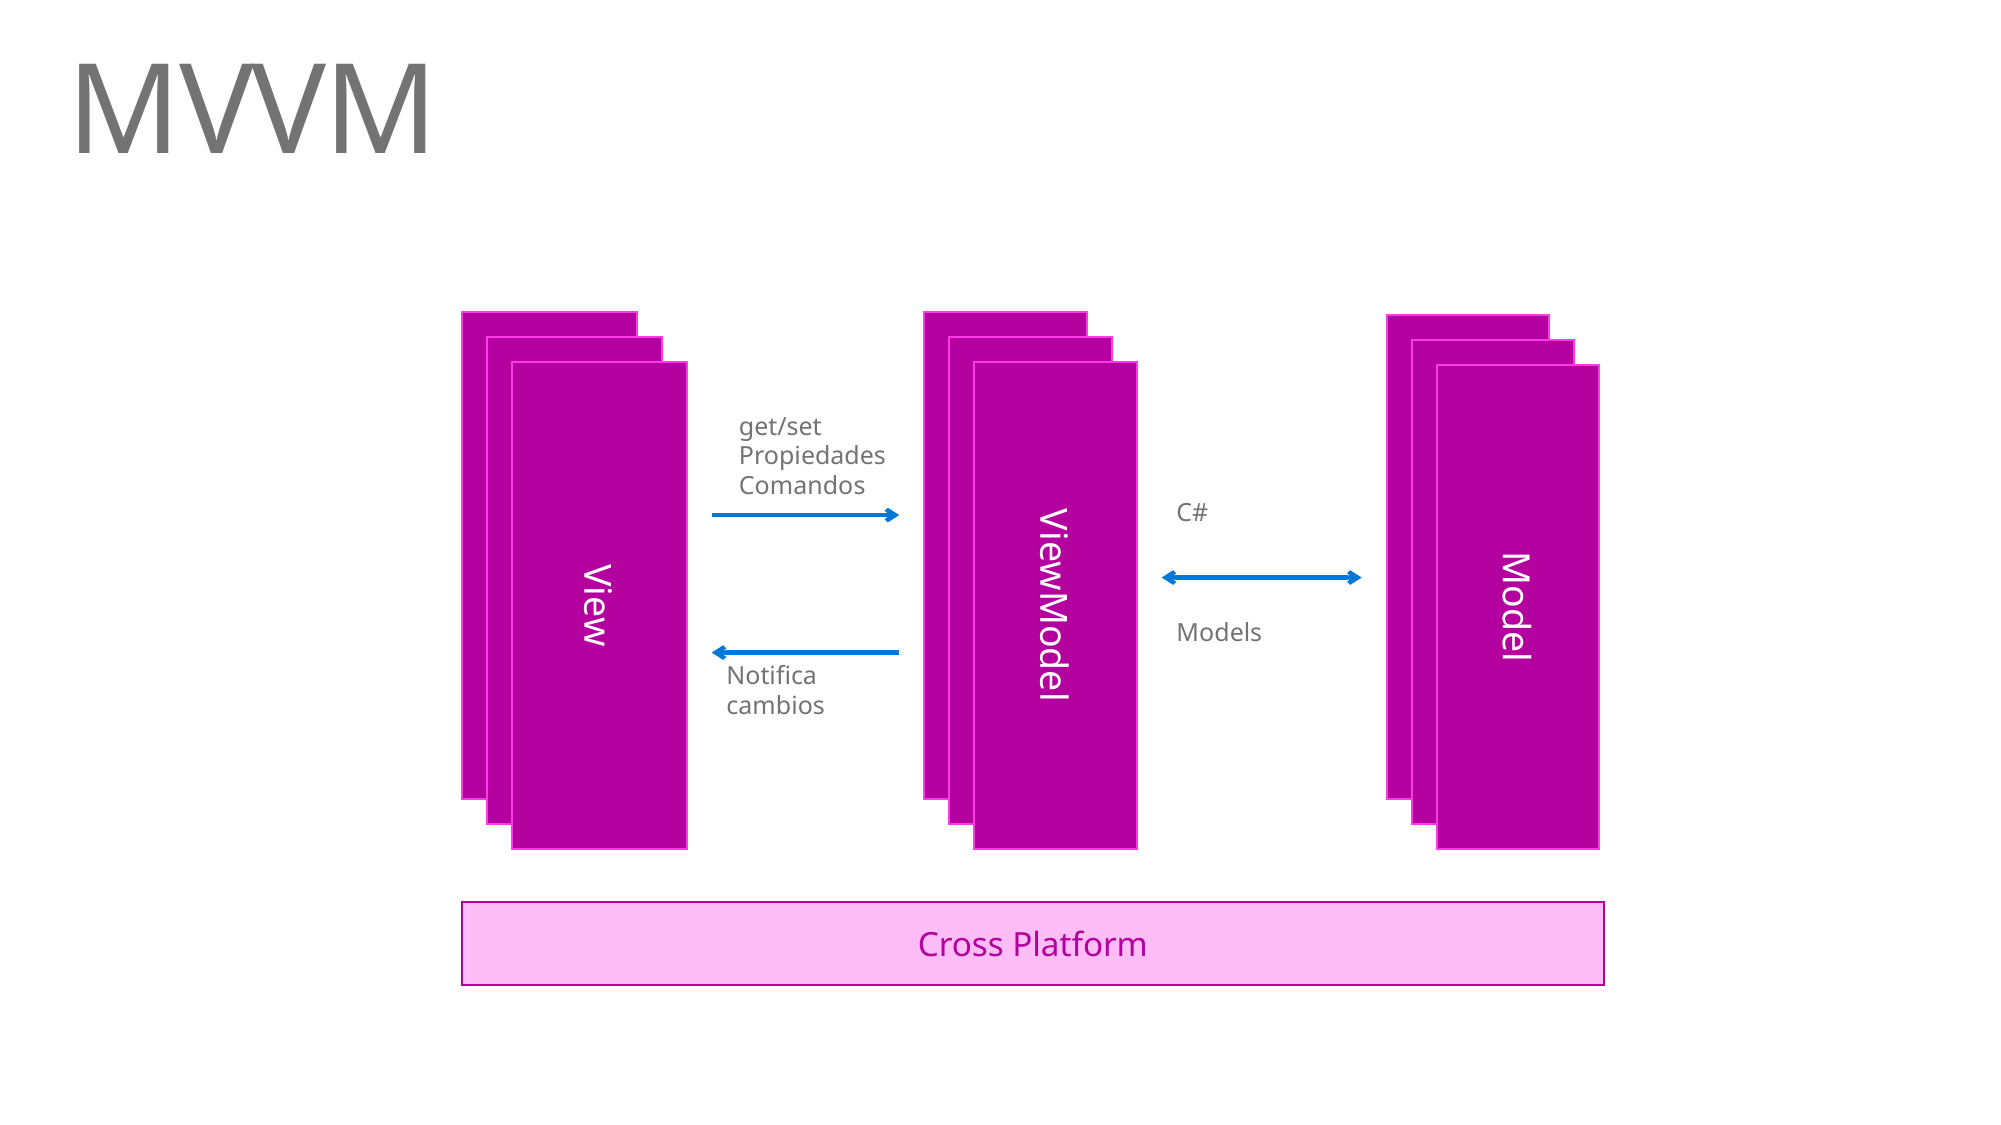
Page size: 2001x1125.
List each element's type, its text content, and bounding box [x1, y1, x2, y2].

text_box Model [1386, 314, 1550, 800]
text_box Model [1436, 364, 1600, 850]
text_box Model [1411, 339, 1575, 825]
text_box ViewModel [923, 311, 1088, 800]
text_box View [486, 336, 663, 825]
text_box C# Models [1161, 488, 1400, 654]
text_box get/set Propiedades Comandos [724, 402, 928, 508]
text_box MVVM [44, 47, 1957, 196]
text_box ViewModel [948, 336, 1113, 825]
text_box View [511, 361, 688, 850]
text_box Cross Platform [461, 901, 1605, 986]
text_box View [461, 311, 638, 800]
text_box Notifica cambios [711, 652, 925, 728]
text_box ViewModel [973, 361, 1138, 850]
